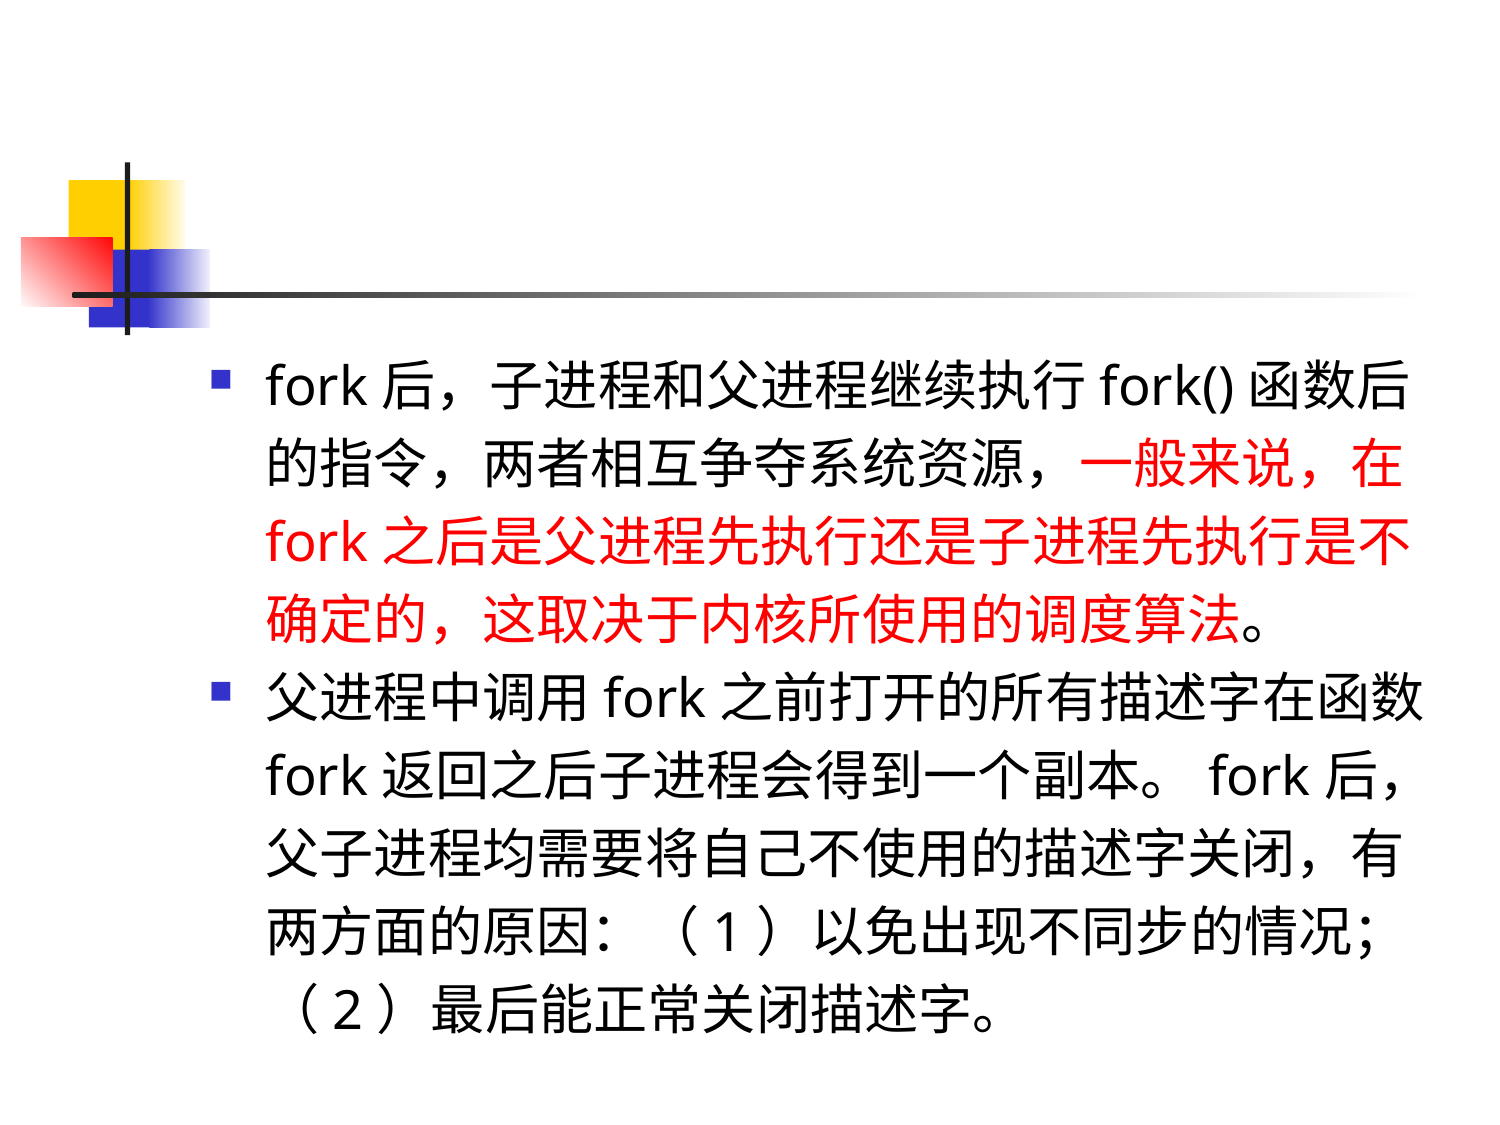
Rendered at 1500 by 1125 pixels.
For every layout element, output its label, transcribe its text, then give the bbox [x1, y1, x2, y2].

list fork后，子进程和父进程继续执行fork()函数后的指令，两者相互争夺系统资源，一般来说，在fork之后是父进程先执行还是子进程先执行是不确定的，这取决于内核所使用的调度算法。 父进程中调用fork之前打开的所有描述字在函数fork返回之后子进程会得到一个副本。fork后，父子进程均需要将自己不使用的描述字关闭，有两方面的原因：（1）以免出现不同步的情况；（2）最后能正常关闭描述字。 [193, 330, 1470, 1076]
